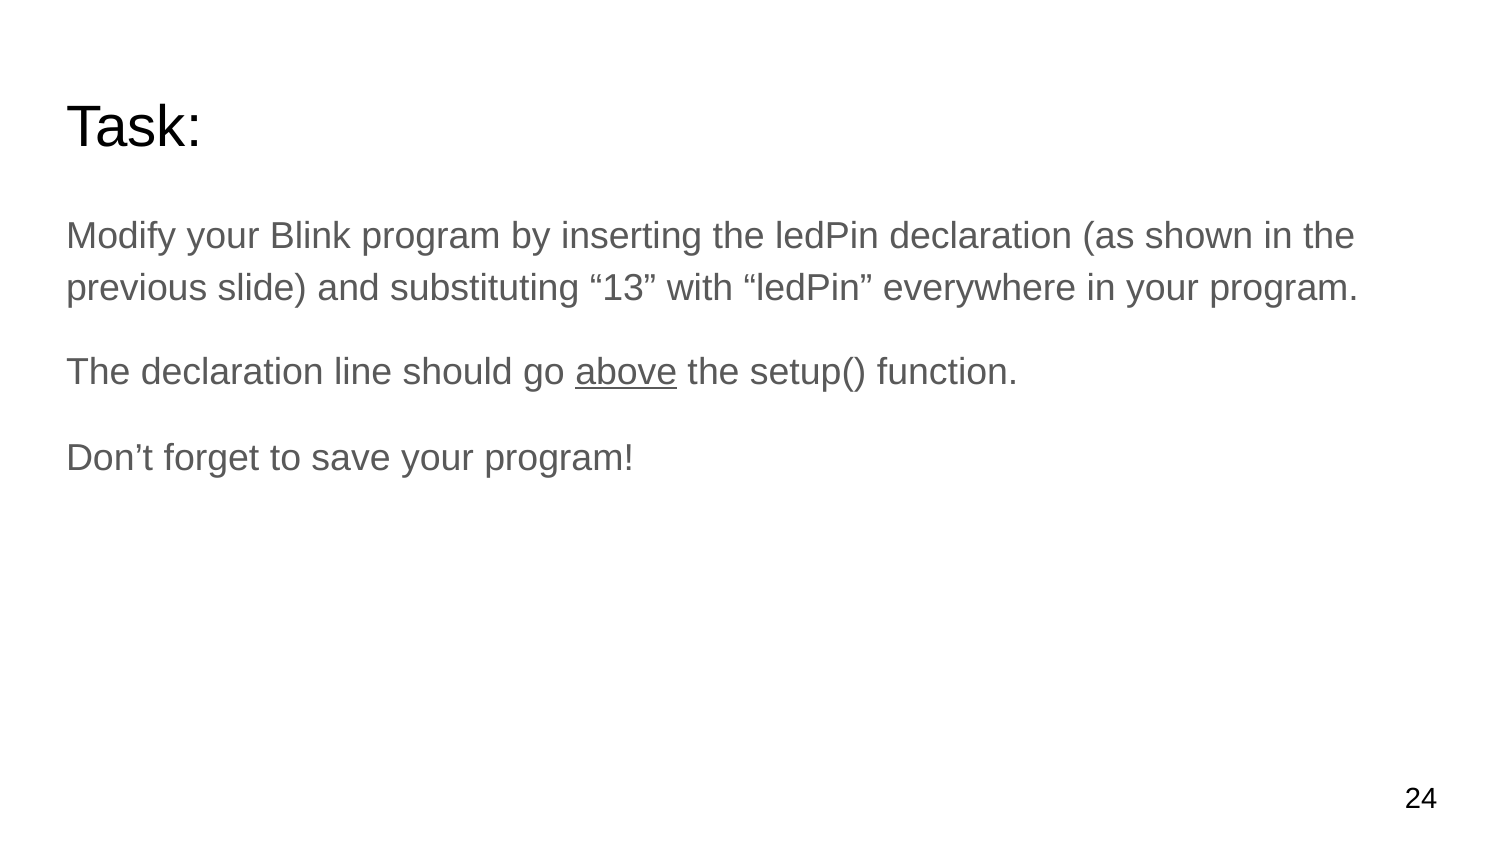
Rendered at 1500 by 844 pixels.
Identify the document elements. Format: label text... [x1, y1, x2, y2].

slide_number ‹#› [1389, 764, 1480, 830]
title Task: [51, 72, 1449, 167]
list Modify your Blink program by inserting the ledPin declaration (as shown in the previous slide) and substituting “13” with “ledPin” everywhere in your program. The declaration line should go above the setup() function. Don’t forget to save your program! [51, 189, 1449, 750]
